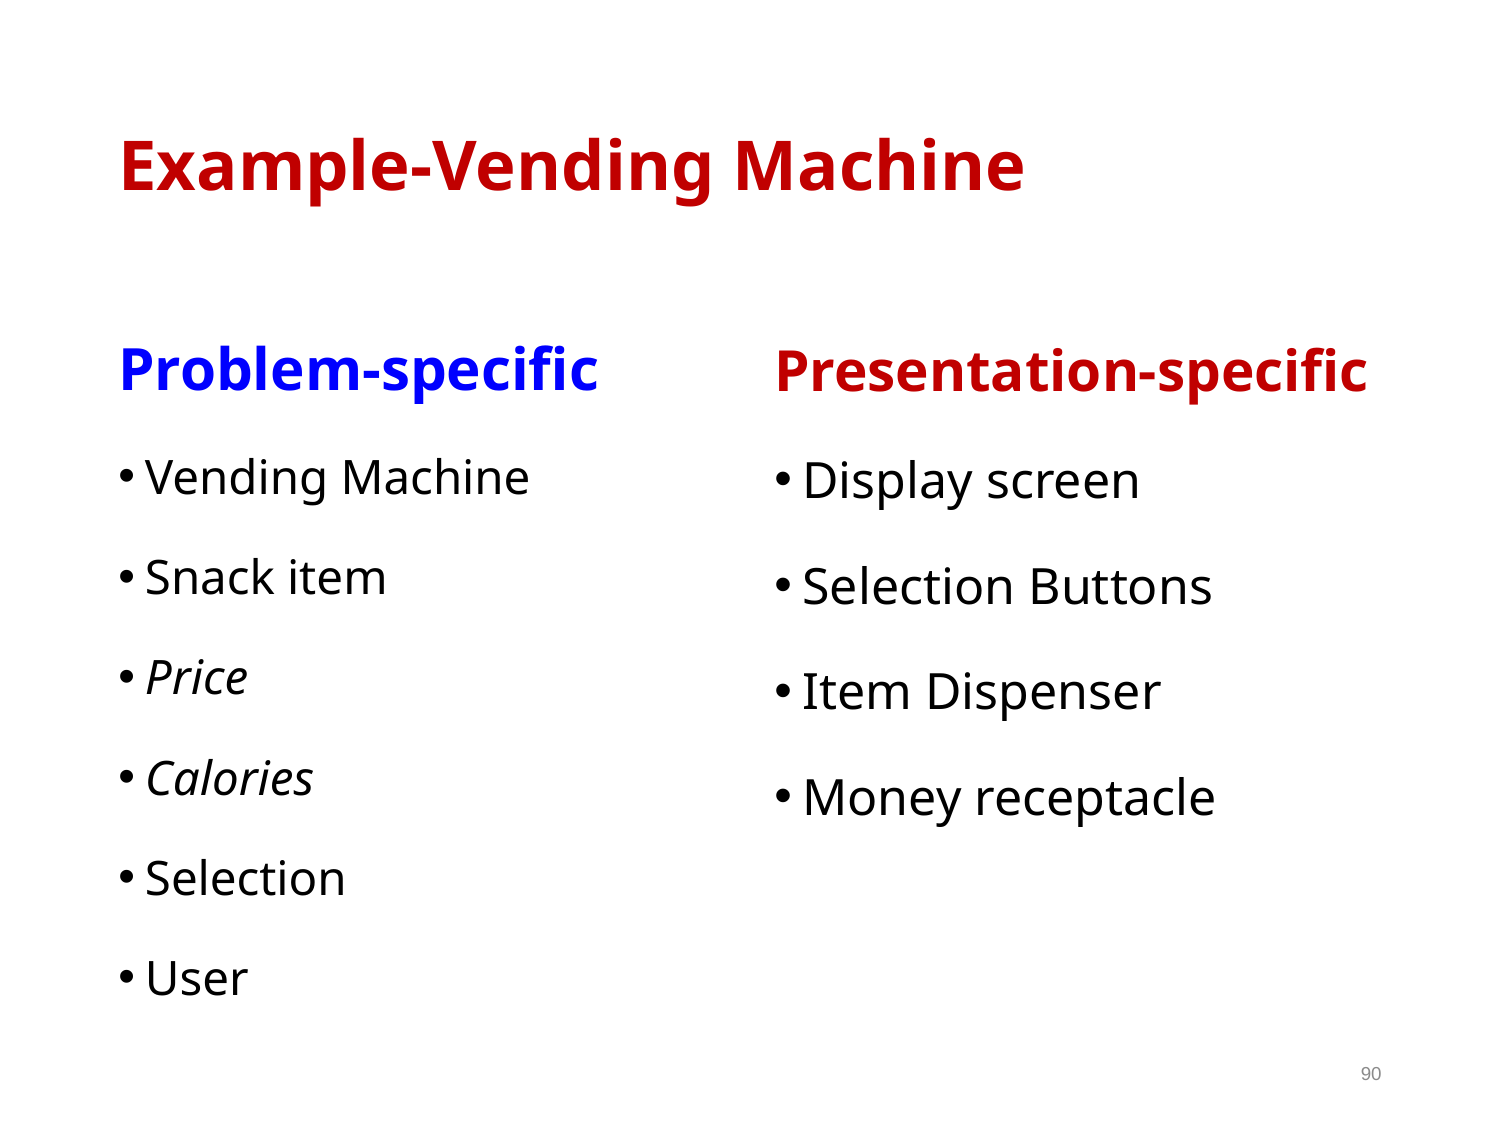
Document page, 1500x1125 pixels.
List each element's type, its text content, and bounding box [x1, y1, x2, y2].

title Example-Vending Machine [103, 59, 1398, 278]
slide_number 90 [1059, 1042, 1397, 1103]
list Problem-specific [103, 275, 738, 410]
list Vending Machine Snack item Price Calories Selection User [103, 410, 738, 1016]
list Display screen Selection Buttons Item Dispenser Money receptacle [759, 410, 1398, 1016]
list Presentation-specific [759, 275, 1398, 410]
